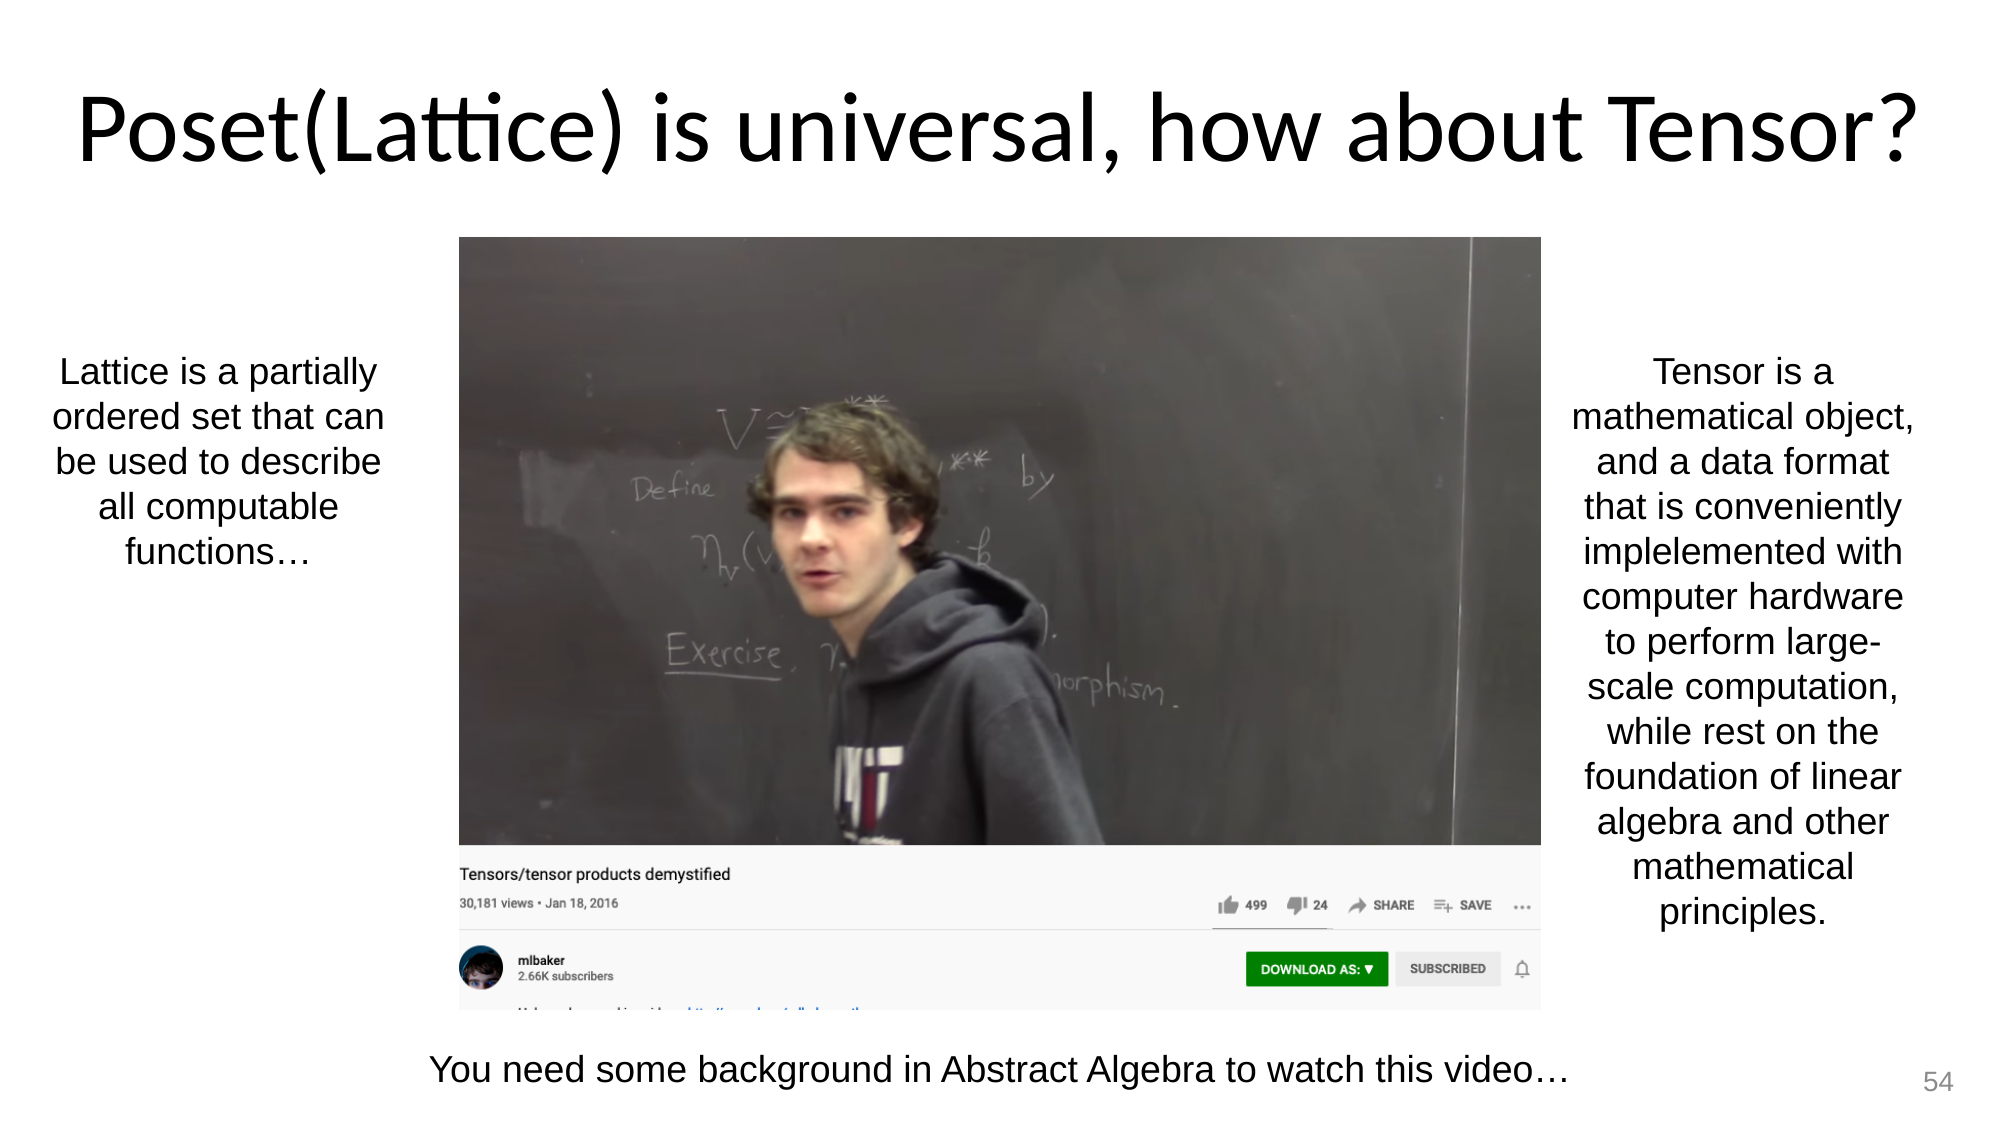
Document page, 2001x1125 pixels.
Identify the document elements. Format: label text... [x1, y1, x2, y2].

picture [459, 236, 1541, 1010]
slide_number 54 [1894, 1050, 1970, 1110]
text_box You need some background in Abstract Algebra to watch this video… [413, 1037, 1586, 1098]
text_box Lattice is a partially ordered set that can be used to describe all computable functions… [30, 339, 408, 579]
text_box Tensor is a mathematical object, and a data format that is conveniently implelemented with computer hardware to perform large-scale computation, while rest on the foundation of linear algebra and other mathematical principles. [1554, 339, 1932, 939]
text_box Poset(Lattice) is universal, how about Tensor? [62, 53, 1938, 189]
